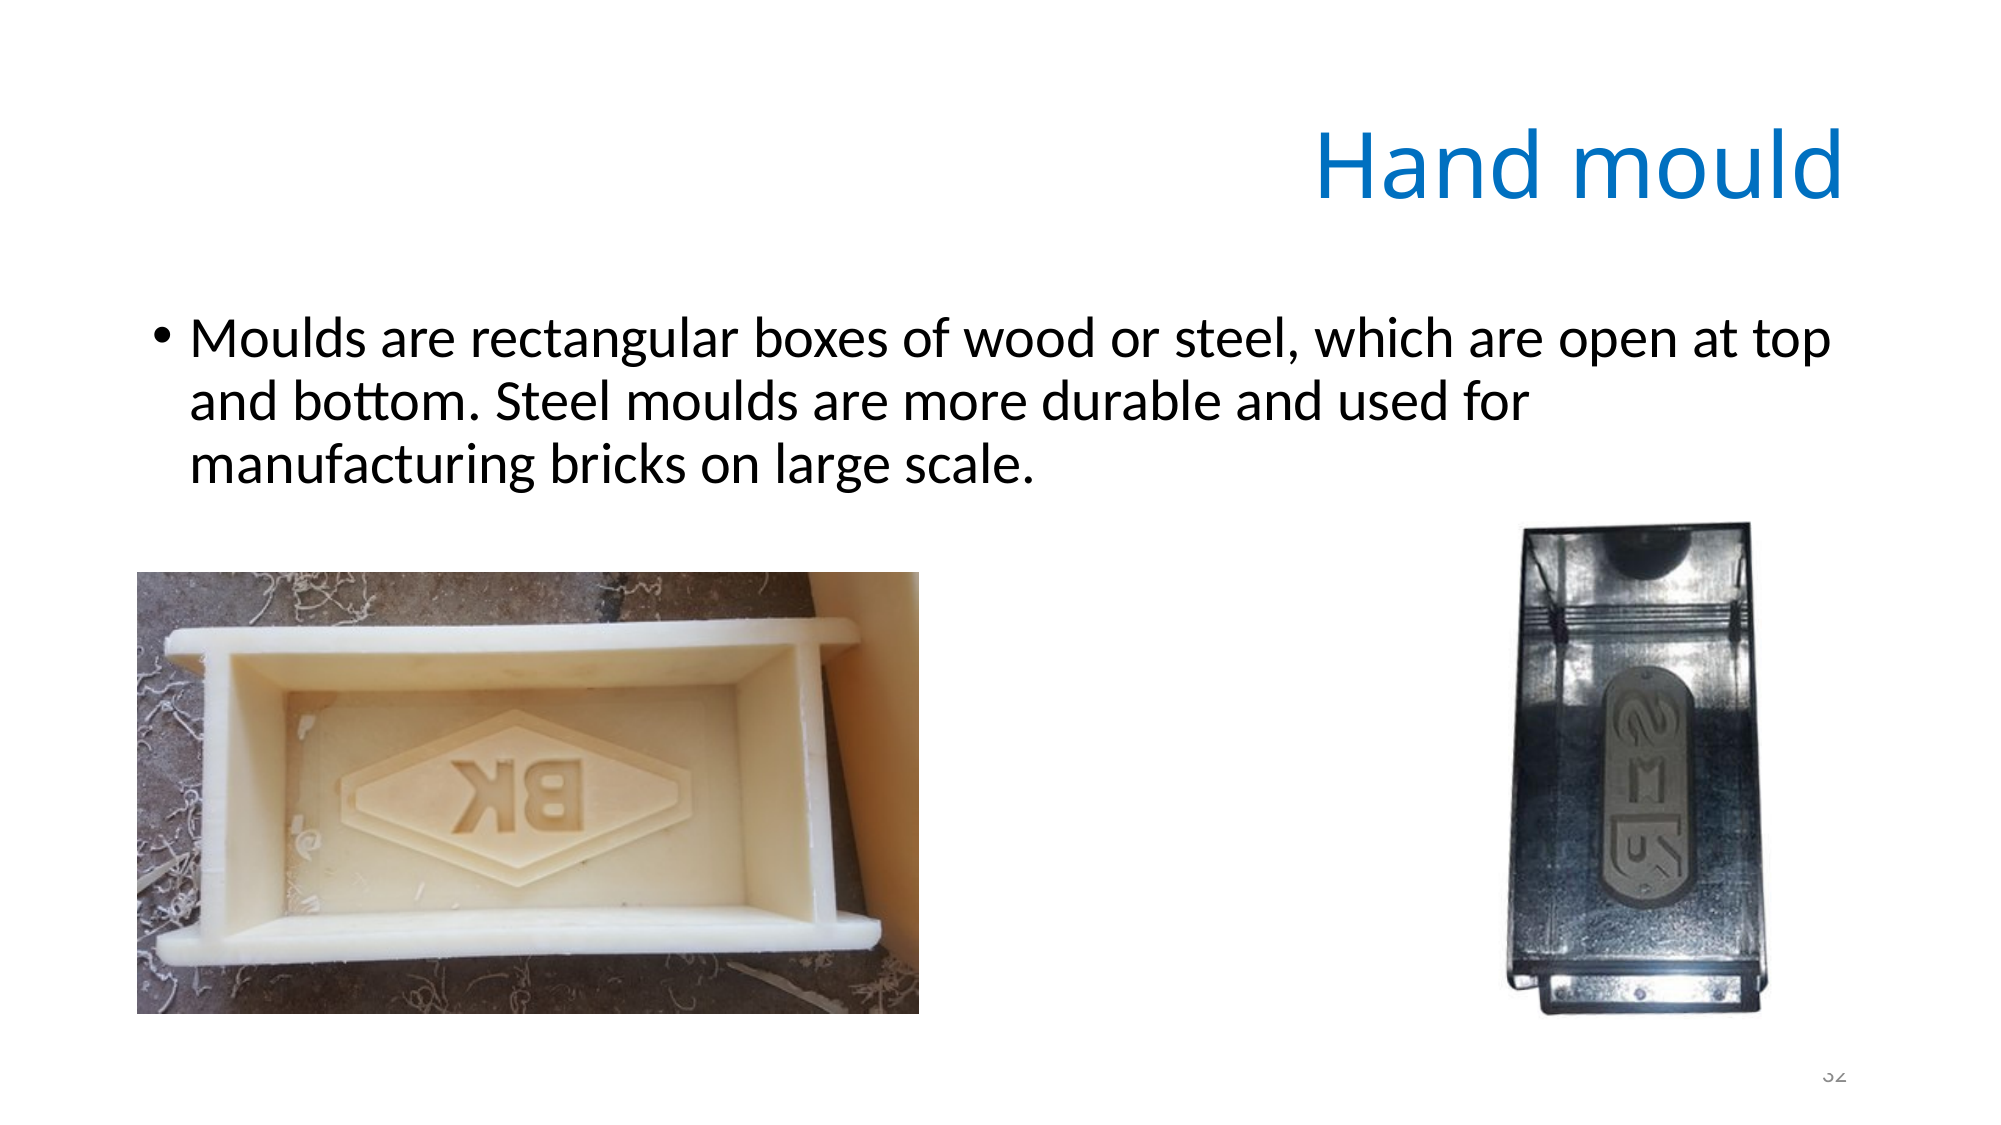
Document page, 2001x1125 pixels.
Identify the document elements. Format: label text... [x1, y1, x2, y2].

picture [1333, 463, 1942, 1073]
list Moulds are rectangular boxes of wood or steel, which are open at top and bottom. Steel moulds are more durable and used for manufacturing bricks on large scale. [137, 299, 1863, 1014]
picture [137, 572, 919, 1014]
slide_number 32 [1412, 1073, 1863, 1103]
title Hand mould [137, 59, 1863, 278]
